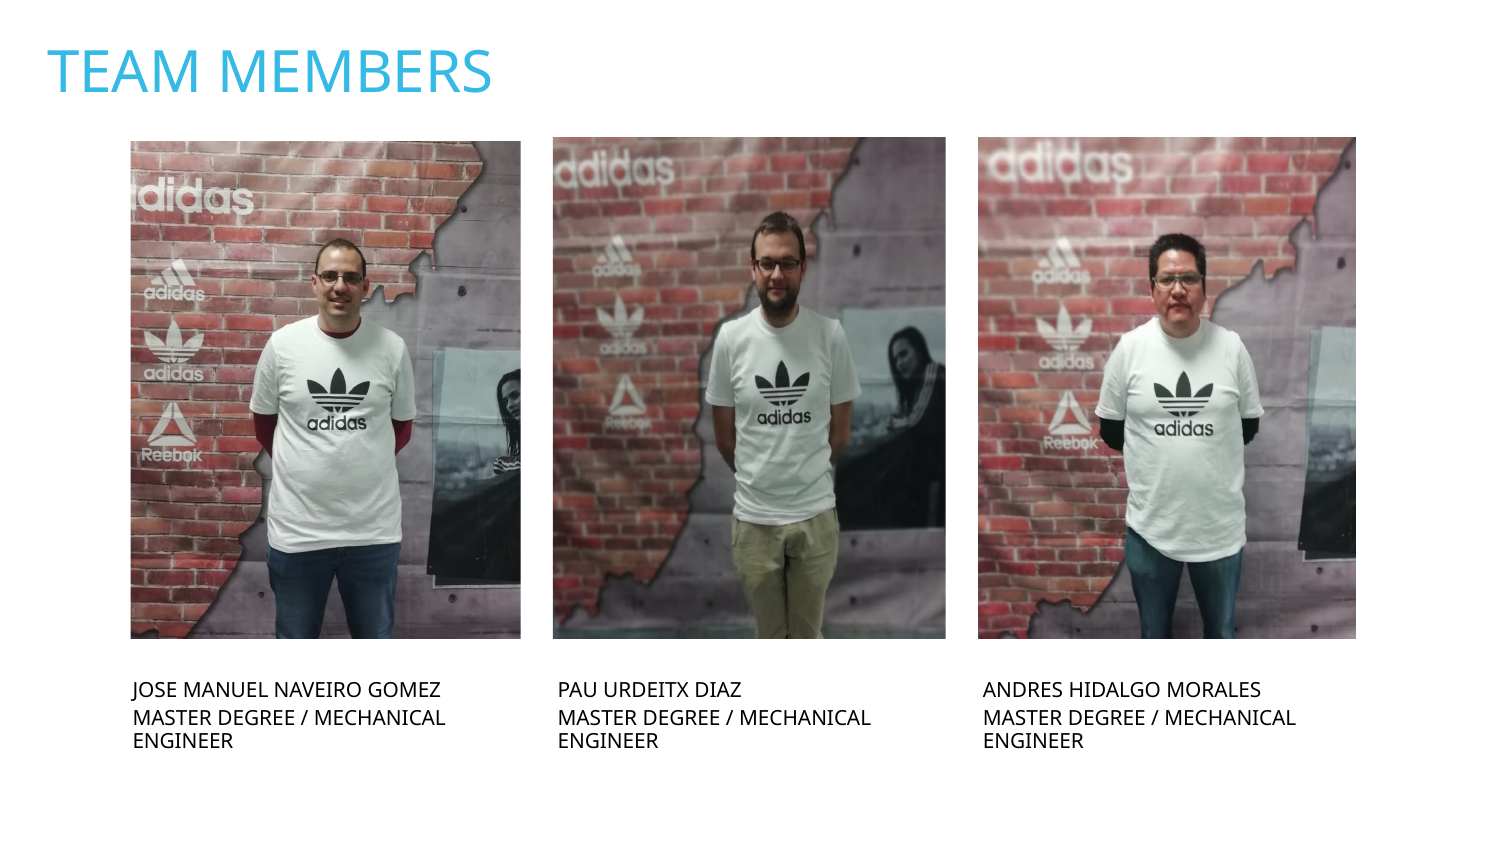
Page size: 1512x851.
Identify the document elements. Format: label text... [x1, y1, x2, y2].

picture [130, 141, 521, 639]
title Team members [47, 47, 1323, 142]
picture [552, 137, 946, 639]
list Pau urdeitx diaz MASTER DEGREE / MECHANICAL ENGINEER [557, 661, 936, 756]
picture [977, 137, 1357, 639]
list Jose manuel naveiro gomez MASTER DEGREE / MECHANICAL ENGINEER [132, 661, 511, 756]
list Andres hidalgo morales MASTER DEGREE / MECHANICAL ENGINEER [982, 661, 1361, 756]
